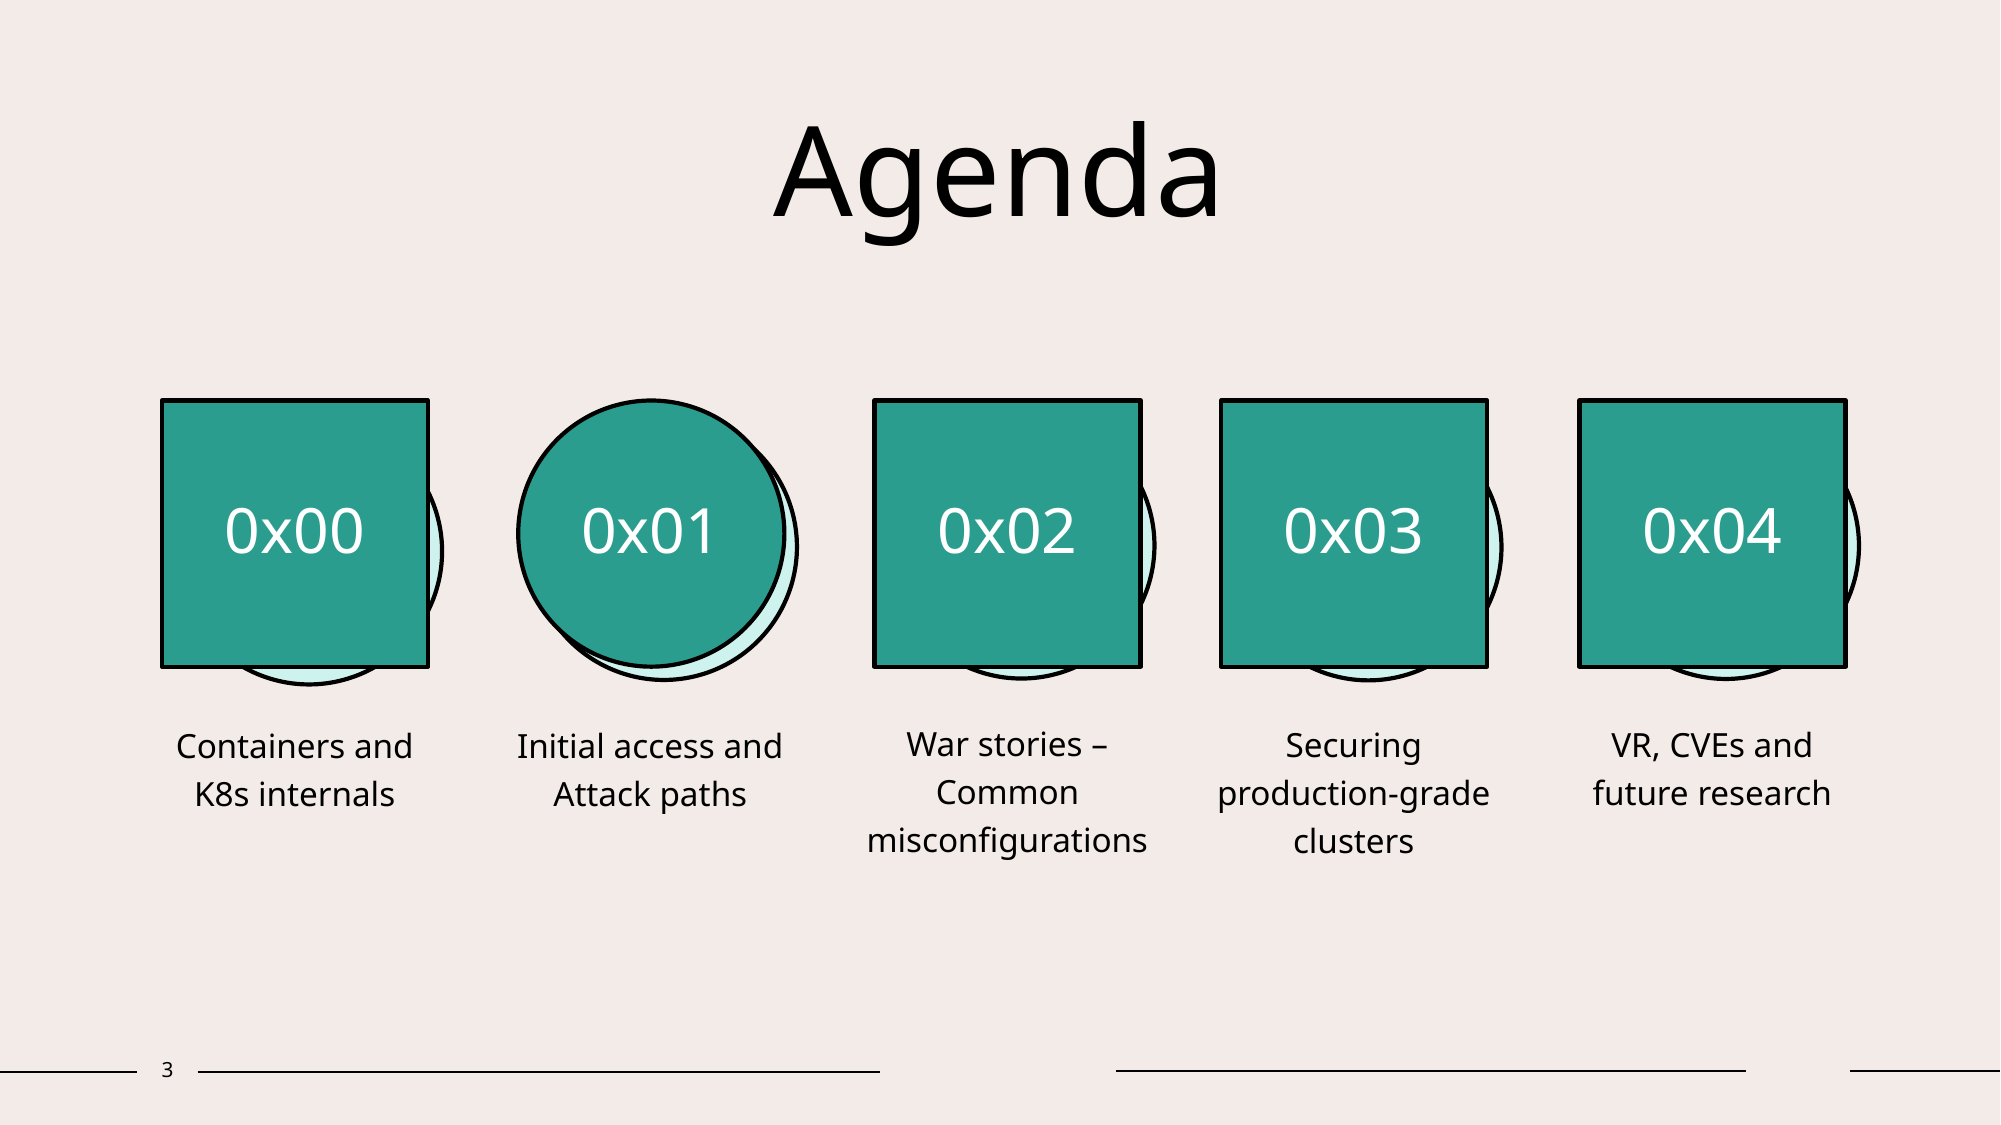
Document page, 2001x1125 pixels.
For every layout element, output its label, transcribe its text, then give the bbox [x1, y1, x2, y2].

list 0x02 [872, 398, 1143, 669]
list Initial access and Attack paths [490, 709, 811, 814]
list VR, CVEs and future research [1552, 708, 1873, 813]
slide_number 3 [137, 1050, 198, 1091]
text_box 0x01 [518, 400, 785, 667]
list 0x03 [1219, 398, 1489, 669]
list War stories – Common misconfigurations [847, 707, 1168, 812]
title Agenda [187, 83, 1813, 251]
list Securing production-grade clusters [1194, 708, 1514, 813]
list 0x00 [160, 398, 430, 669]
list Containers and K8s internals [135, 709, 455, 813]
list 0x04 [1577, 398, 1848, 669]
